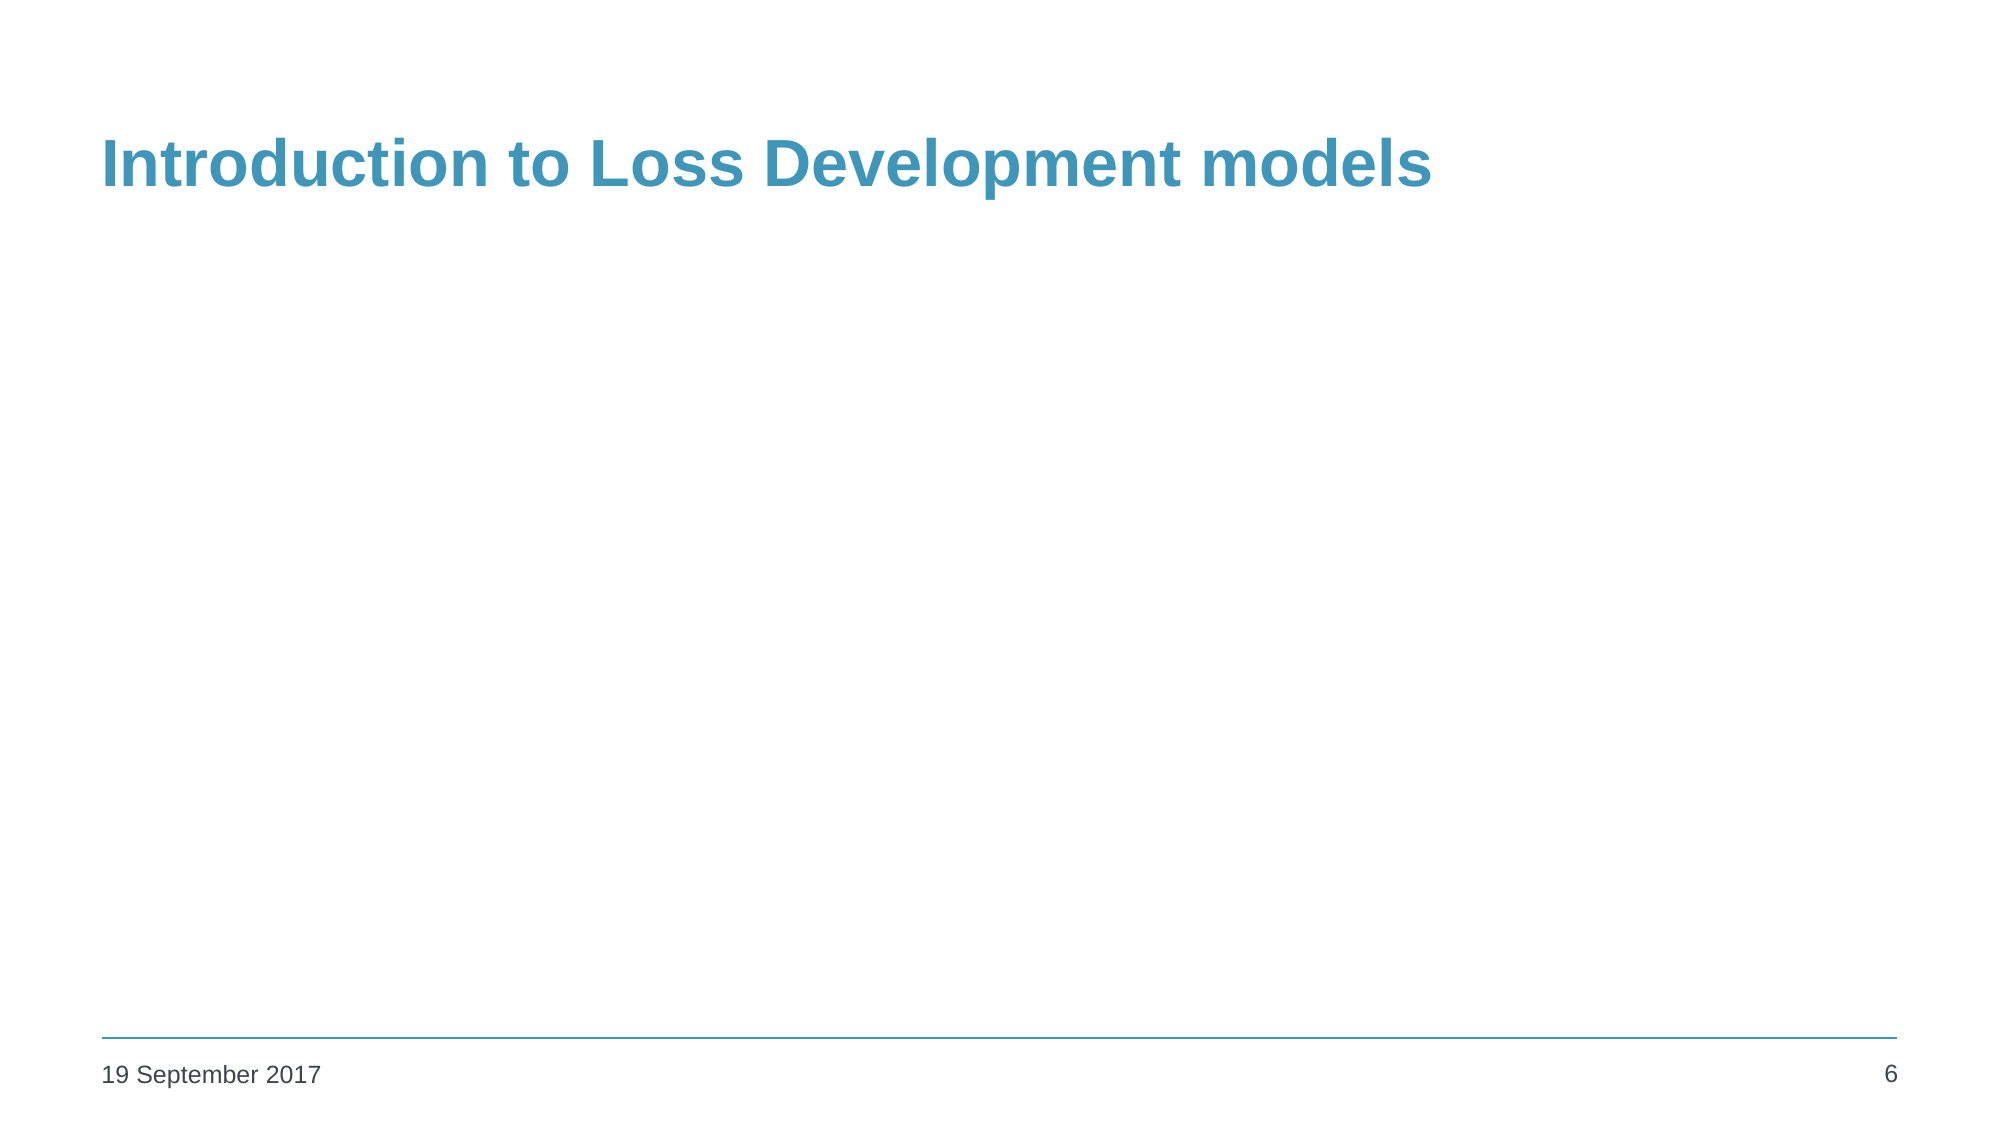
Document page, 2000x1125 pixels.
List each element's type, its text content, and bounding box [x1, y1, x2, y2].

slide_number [86, 1051, 528, 1106]
slide_number ‹#› [1771, 1050, 1914, 1106]
title Introduction to Loss Development models [86, 66, 1900, 254]
